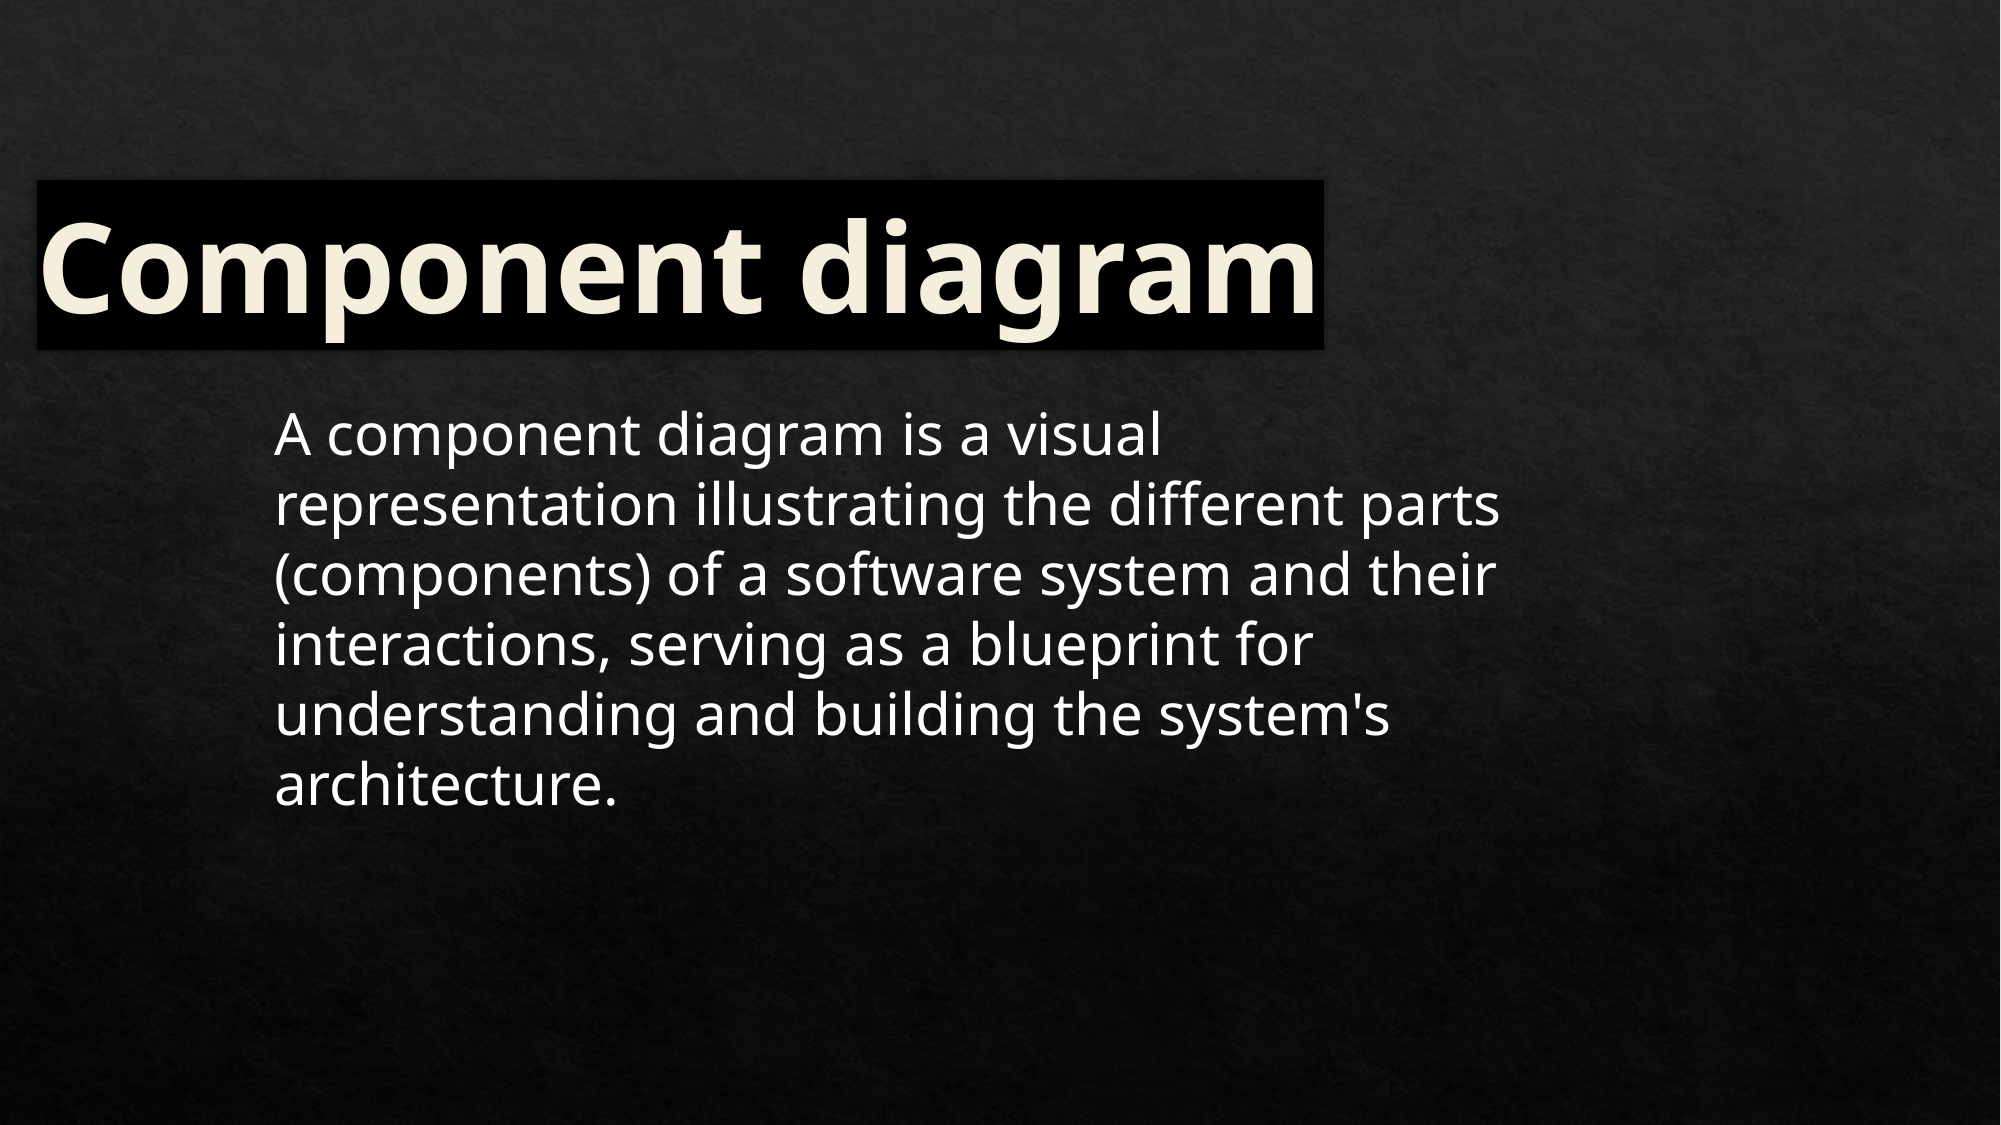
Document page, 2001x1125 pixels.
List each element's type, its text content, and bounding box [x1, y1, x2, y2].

text_box A component diagram is a visual representation illustrating the different parts (components) of a software system and their interactions, serving as a blueprint for understanding and building the system's architecture. [259, 390, 1584, 1005]
title Component diagram [0, 169, 1530, 377]
